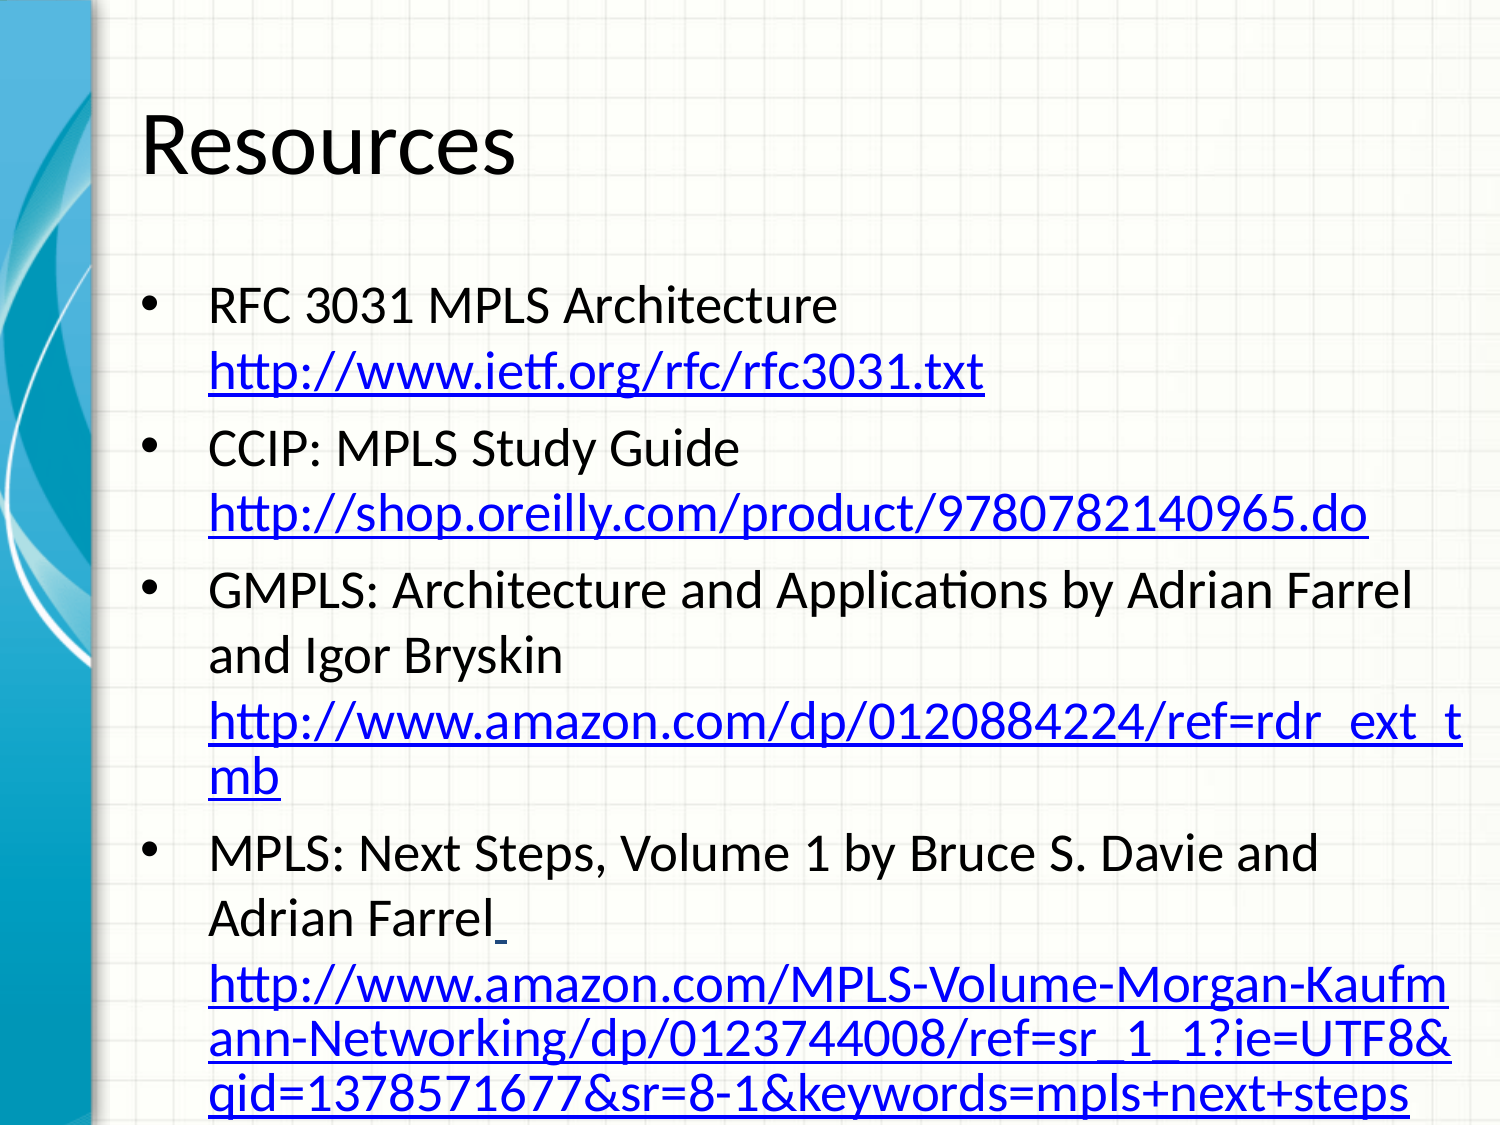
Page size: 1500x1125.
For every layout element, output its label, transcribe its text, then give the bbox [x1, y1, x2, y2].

list RFC 3031 MPLS Architecture http://www.ietf.org/rfc/rfc3031.txt CCIP: MPLS Study Guide http://shop.oreilly.com/product/9780782140965.do GMPLS: Architecture and Applications by Adrian Farrel and Igor Bryskin http://www.amazon.com/dp/0120884224/ref=rdr_ext_tmb MPLS: Next Steps, Volume 1 by Bruce S. Davie and Adrian Farrel http://www.amazon.com/MPLS-Volume-Morgan-Kaufmann-Networking/dp/0123744008/ref=sr_1_1?ie=UTF8&qid=1378571677&sr=8-1&keywords=mpls+next+steps [125, 261, 1483, 967]
title Resources [125, 44, 1450, 232]
picture [0, 0, 1500, 1125]
